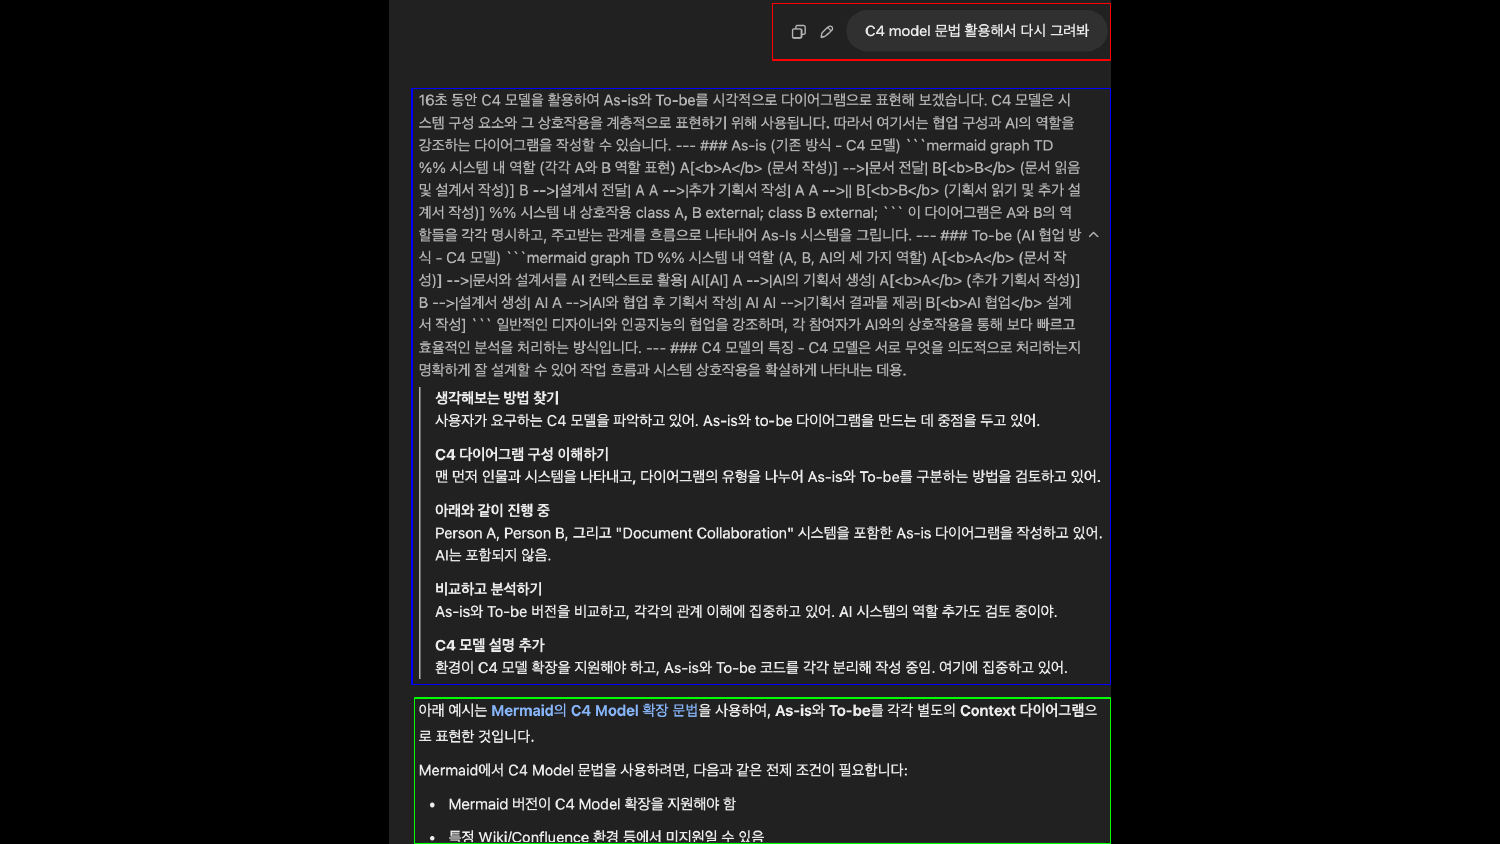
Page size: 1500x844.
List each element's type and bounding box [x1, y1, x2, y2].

picture [389, 0, 1111, 844]
